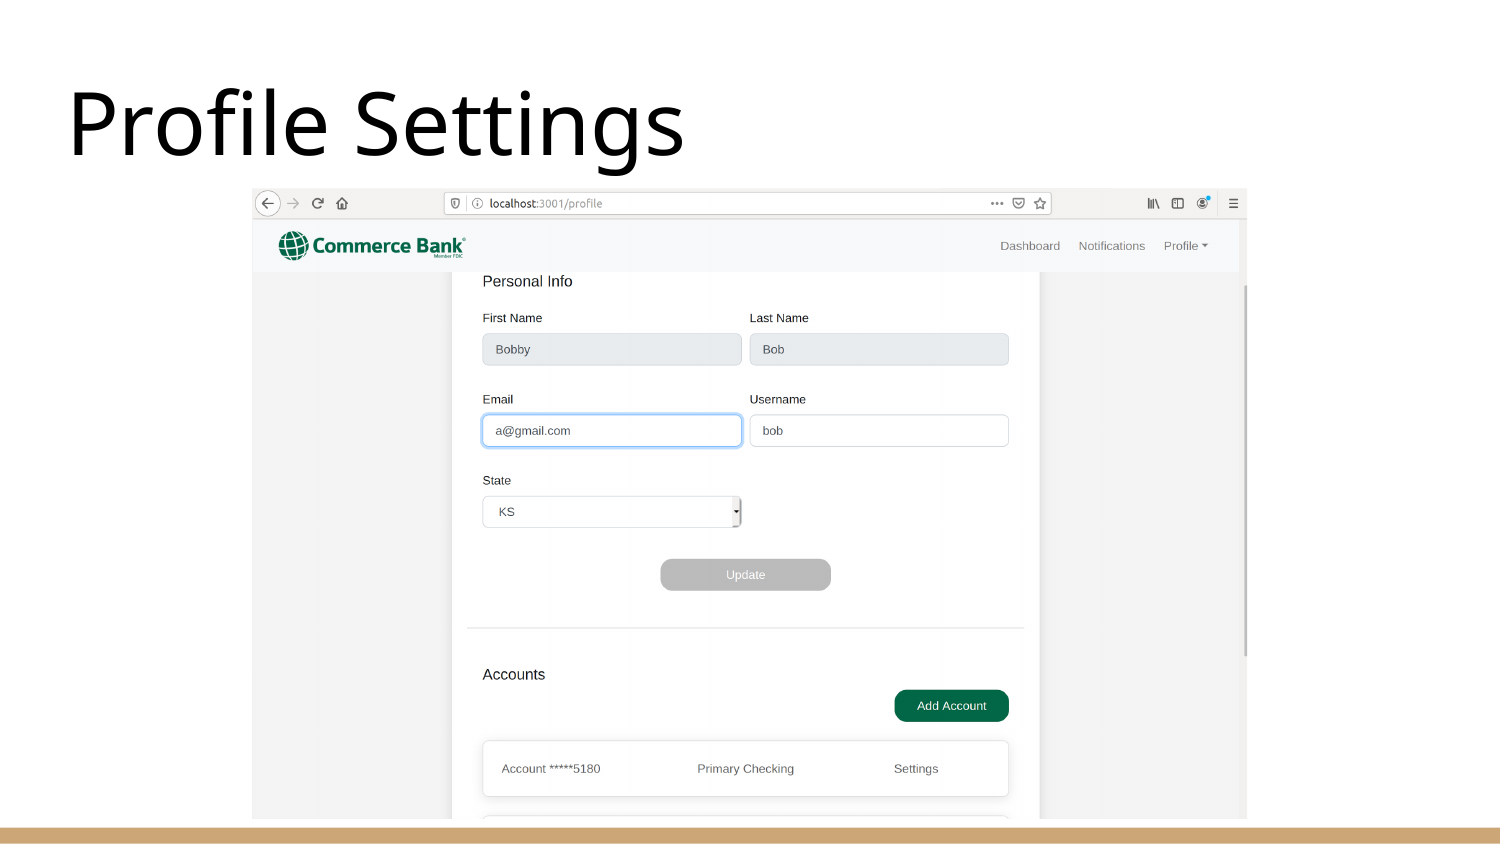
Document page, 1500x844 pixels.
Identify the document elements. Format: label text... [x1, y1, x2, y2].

picture [252, 187, 1248, 819]
title Profile Settings [51, 51, 1449, 189]
